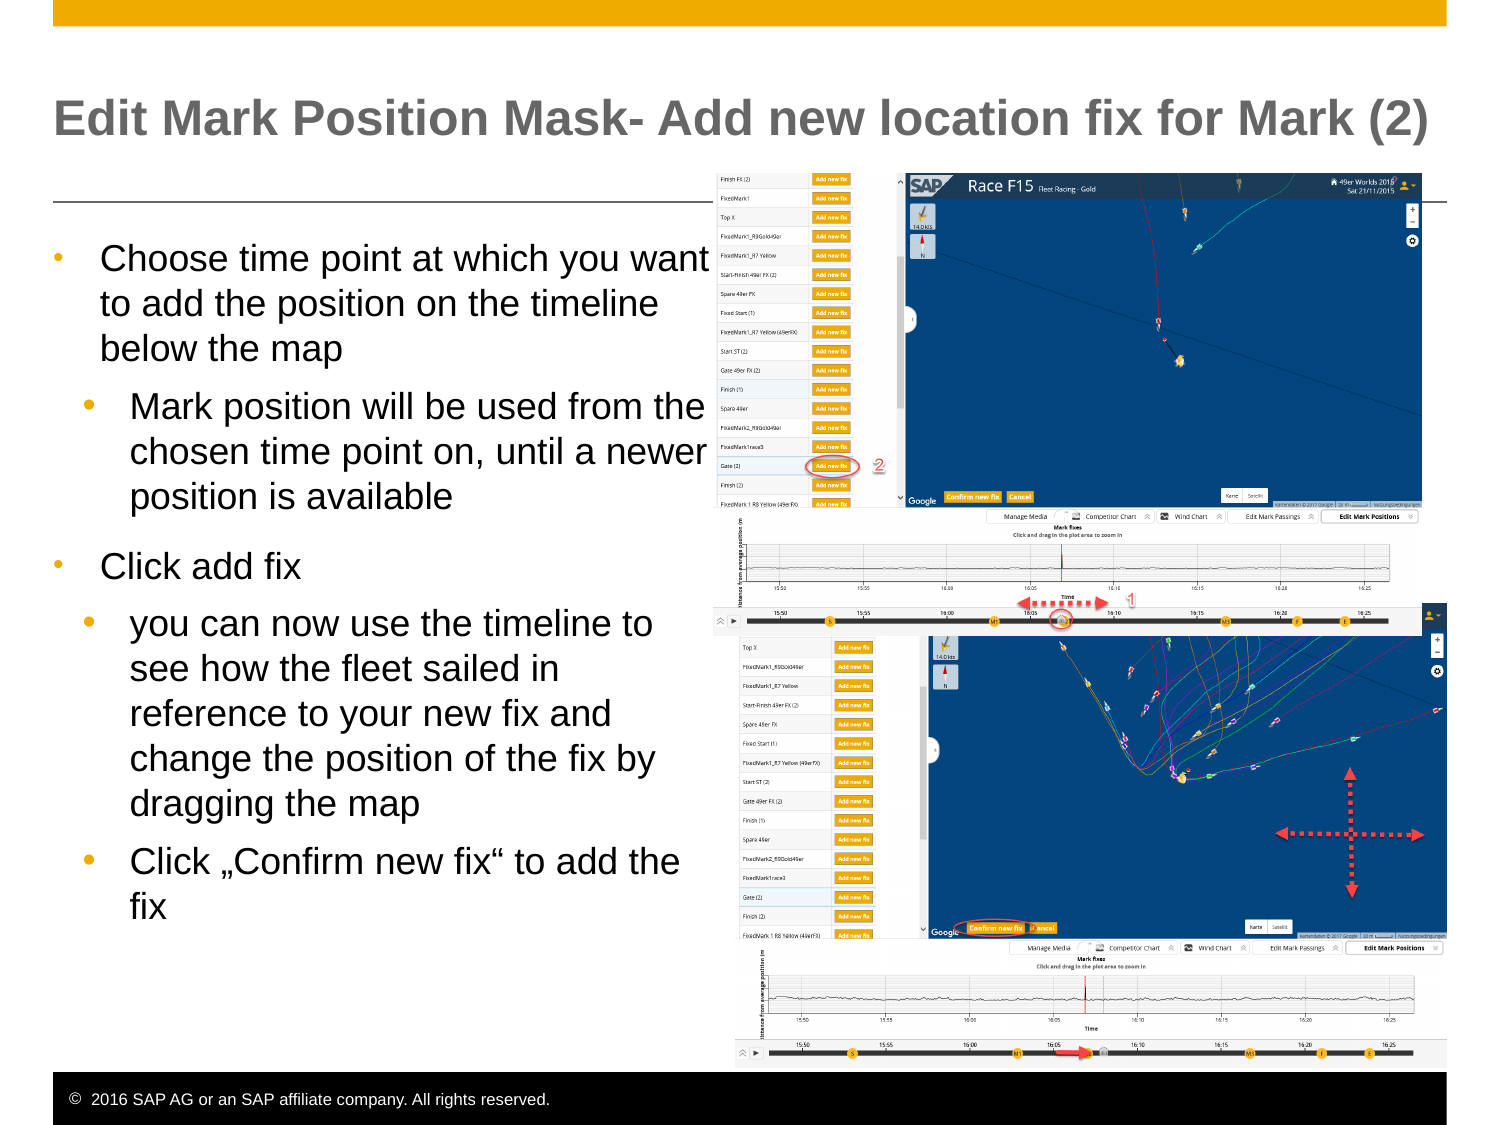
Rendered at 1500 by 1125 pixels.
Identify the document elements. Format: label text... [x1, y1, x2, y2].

list Choose time point at which you want to add the position on the timeline below the map Mark position will be used from the chosen time point on, until a newer position is available Click add fix you can now use the timeline to see how the fleet sailed in reference to your new fix and change the position of the fix by dragging the map Click „Confirm new fix“ to add the fix [53, 234, 718, 1037]
picture [713, 173, 1448, 1068]
title Edit Mark Position Mask- Add new location fix for Mark (2) [53, 53, 1447, 178]
